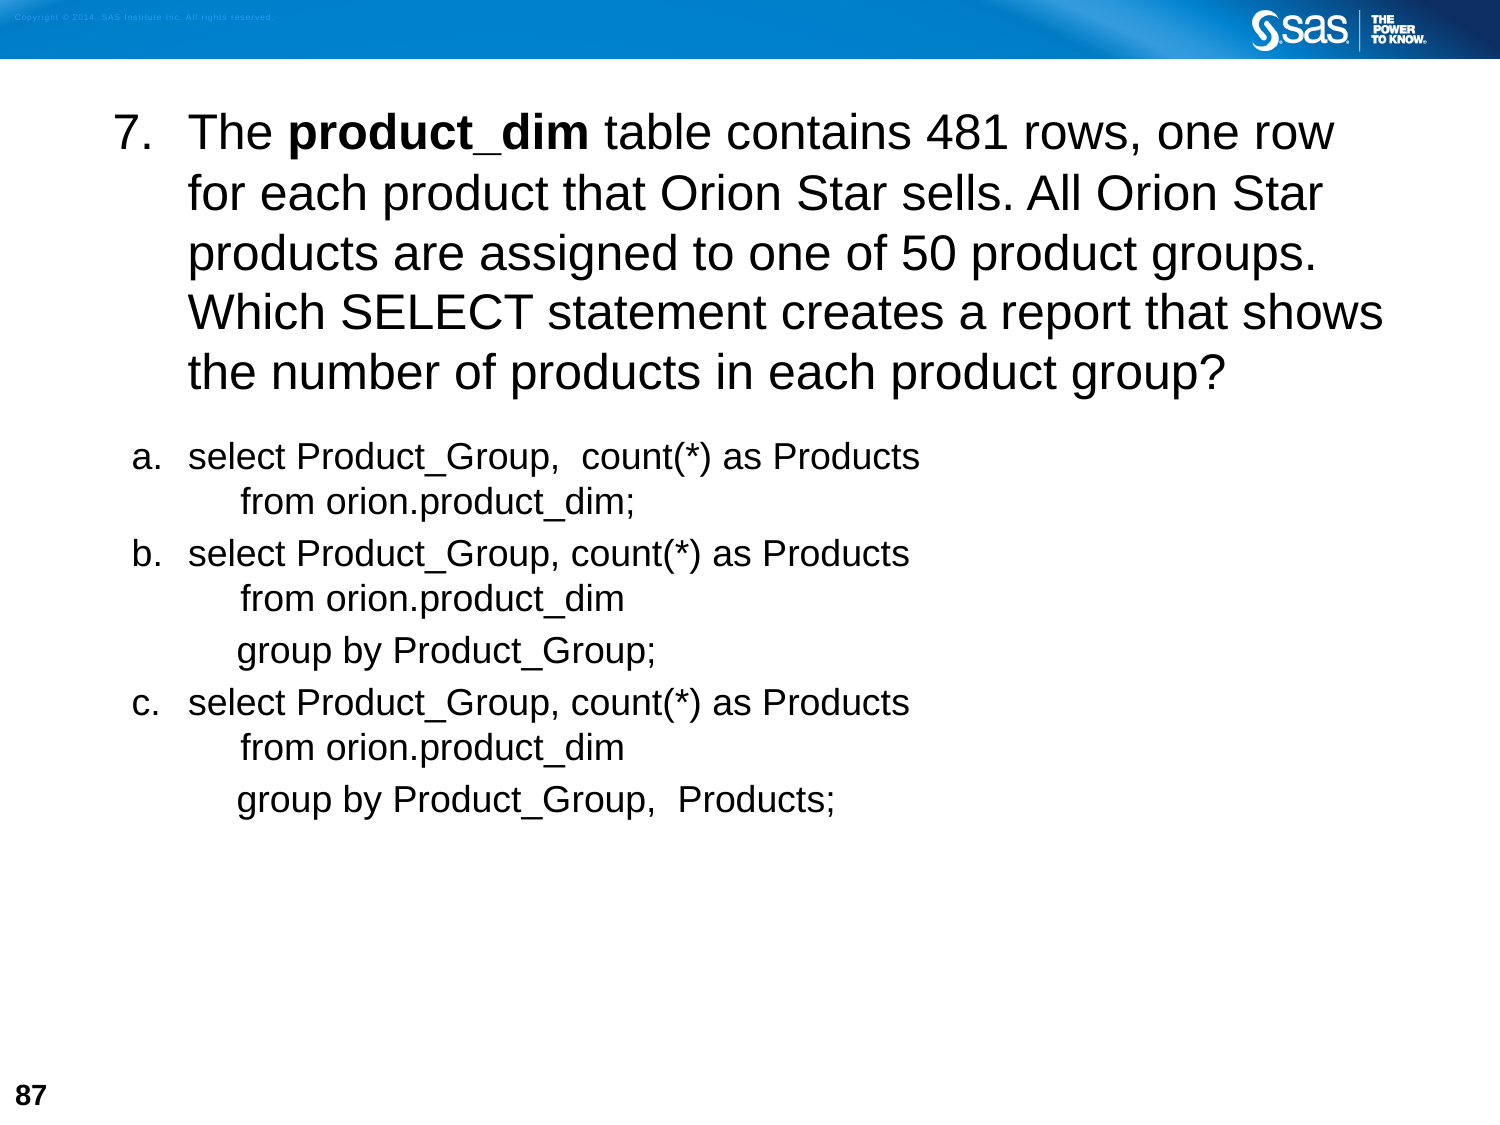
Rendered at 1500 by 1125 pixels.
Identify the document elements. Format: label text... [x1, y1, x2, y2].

picture [0, 0, 1500, 59]
list The product_dim table contains 481 rows, one row for each product that Orion Star sells. All Orion Star products are assigned to one of 50 product groups. Which SELECT statement creates a report that shows the number of products in each product group? select Product_Group, count(*) as Products from orion.product_dim; select Product_Group, count(*) as Products from orion.product_dim group by Product_Group; select Product_Group, count(*) as Products from orion.product_dim group by Product_Group, Products; [112, 99, 1400, 800]
